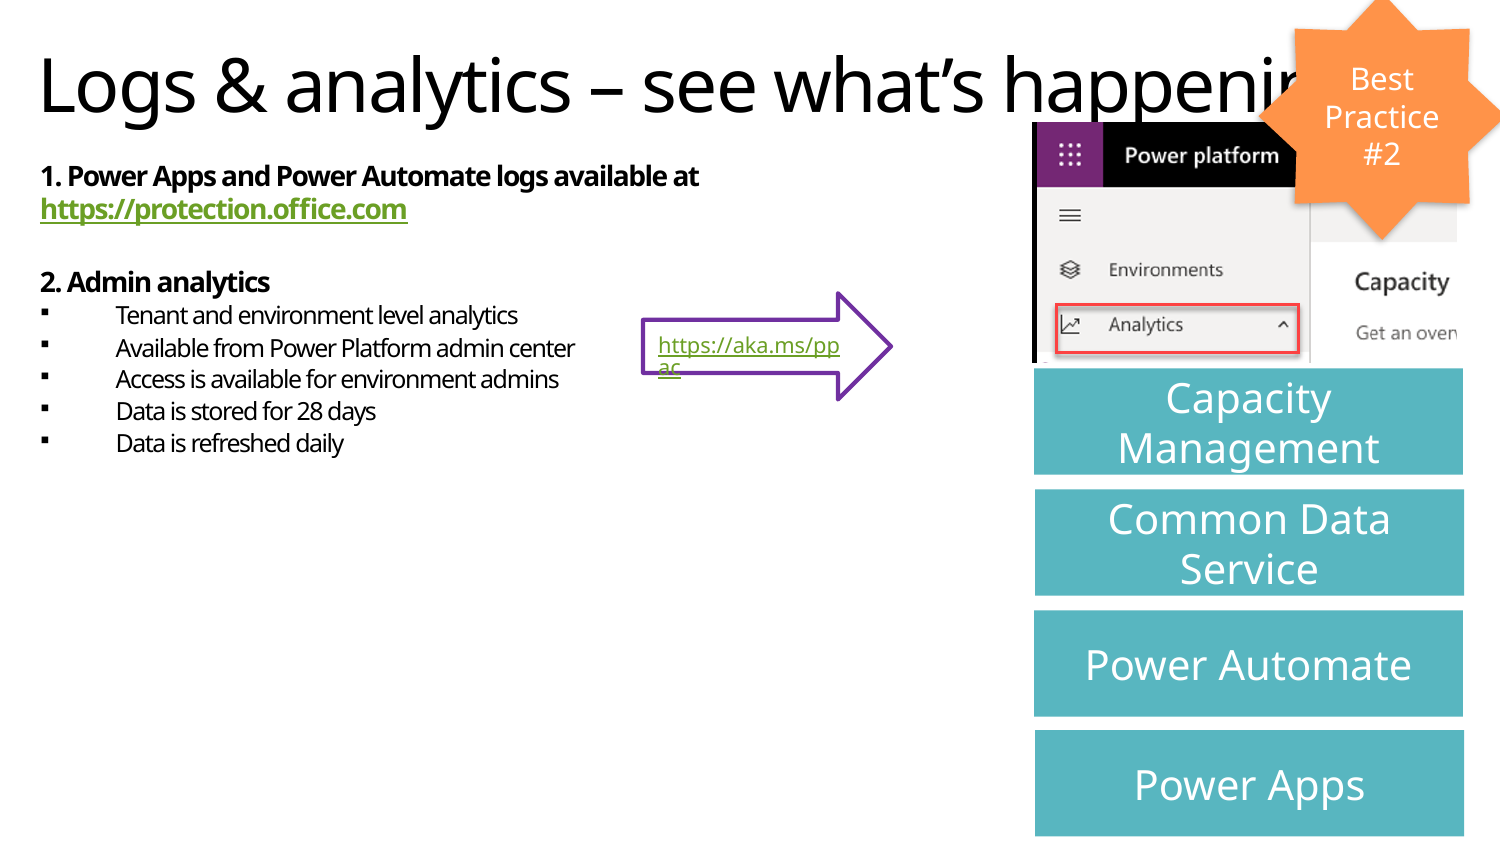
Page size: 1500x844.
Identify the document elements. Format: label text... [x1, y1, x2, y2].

list 1. Power Apps and Power Automate logs available at https://protection.office.com 2. Admin analytics Tenant and environment level analytics Available from Power Platform admin center Access is available for environment admins Data is stored for 28 days Data is refreshed daily [40, 161, 1013, 472]
text_box Common Data Service [1033, 487, 1466, 598]
text_box Capacity Management [1032, 366, 1465, 477]
text_box https://aka.ms/ppac [640, 291, 894, 402]
picture [1031, 121, 1457, 363]
title Logs & analytics – see what’s happening [37, 28, 1293, 149]
text_box Power Apps [1033, 728, 1466, 838]
text_box Best Practice #2 [1257, 0, 1500, 205]
text_box Power Automate [1032, 608, 1465, 719]
